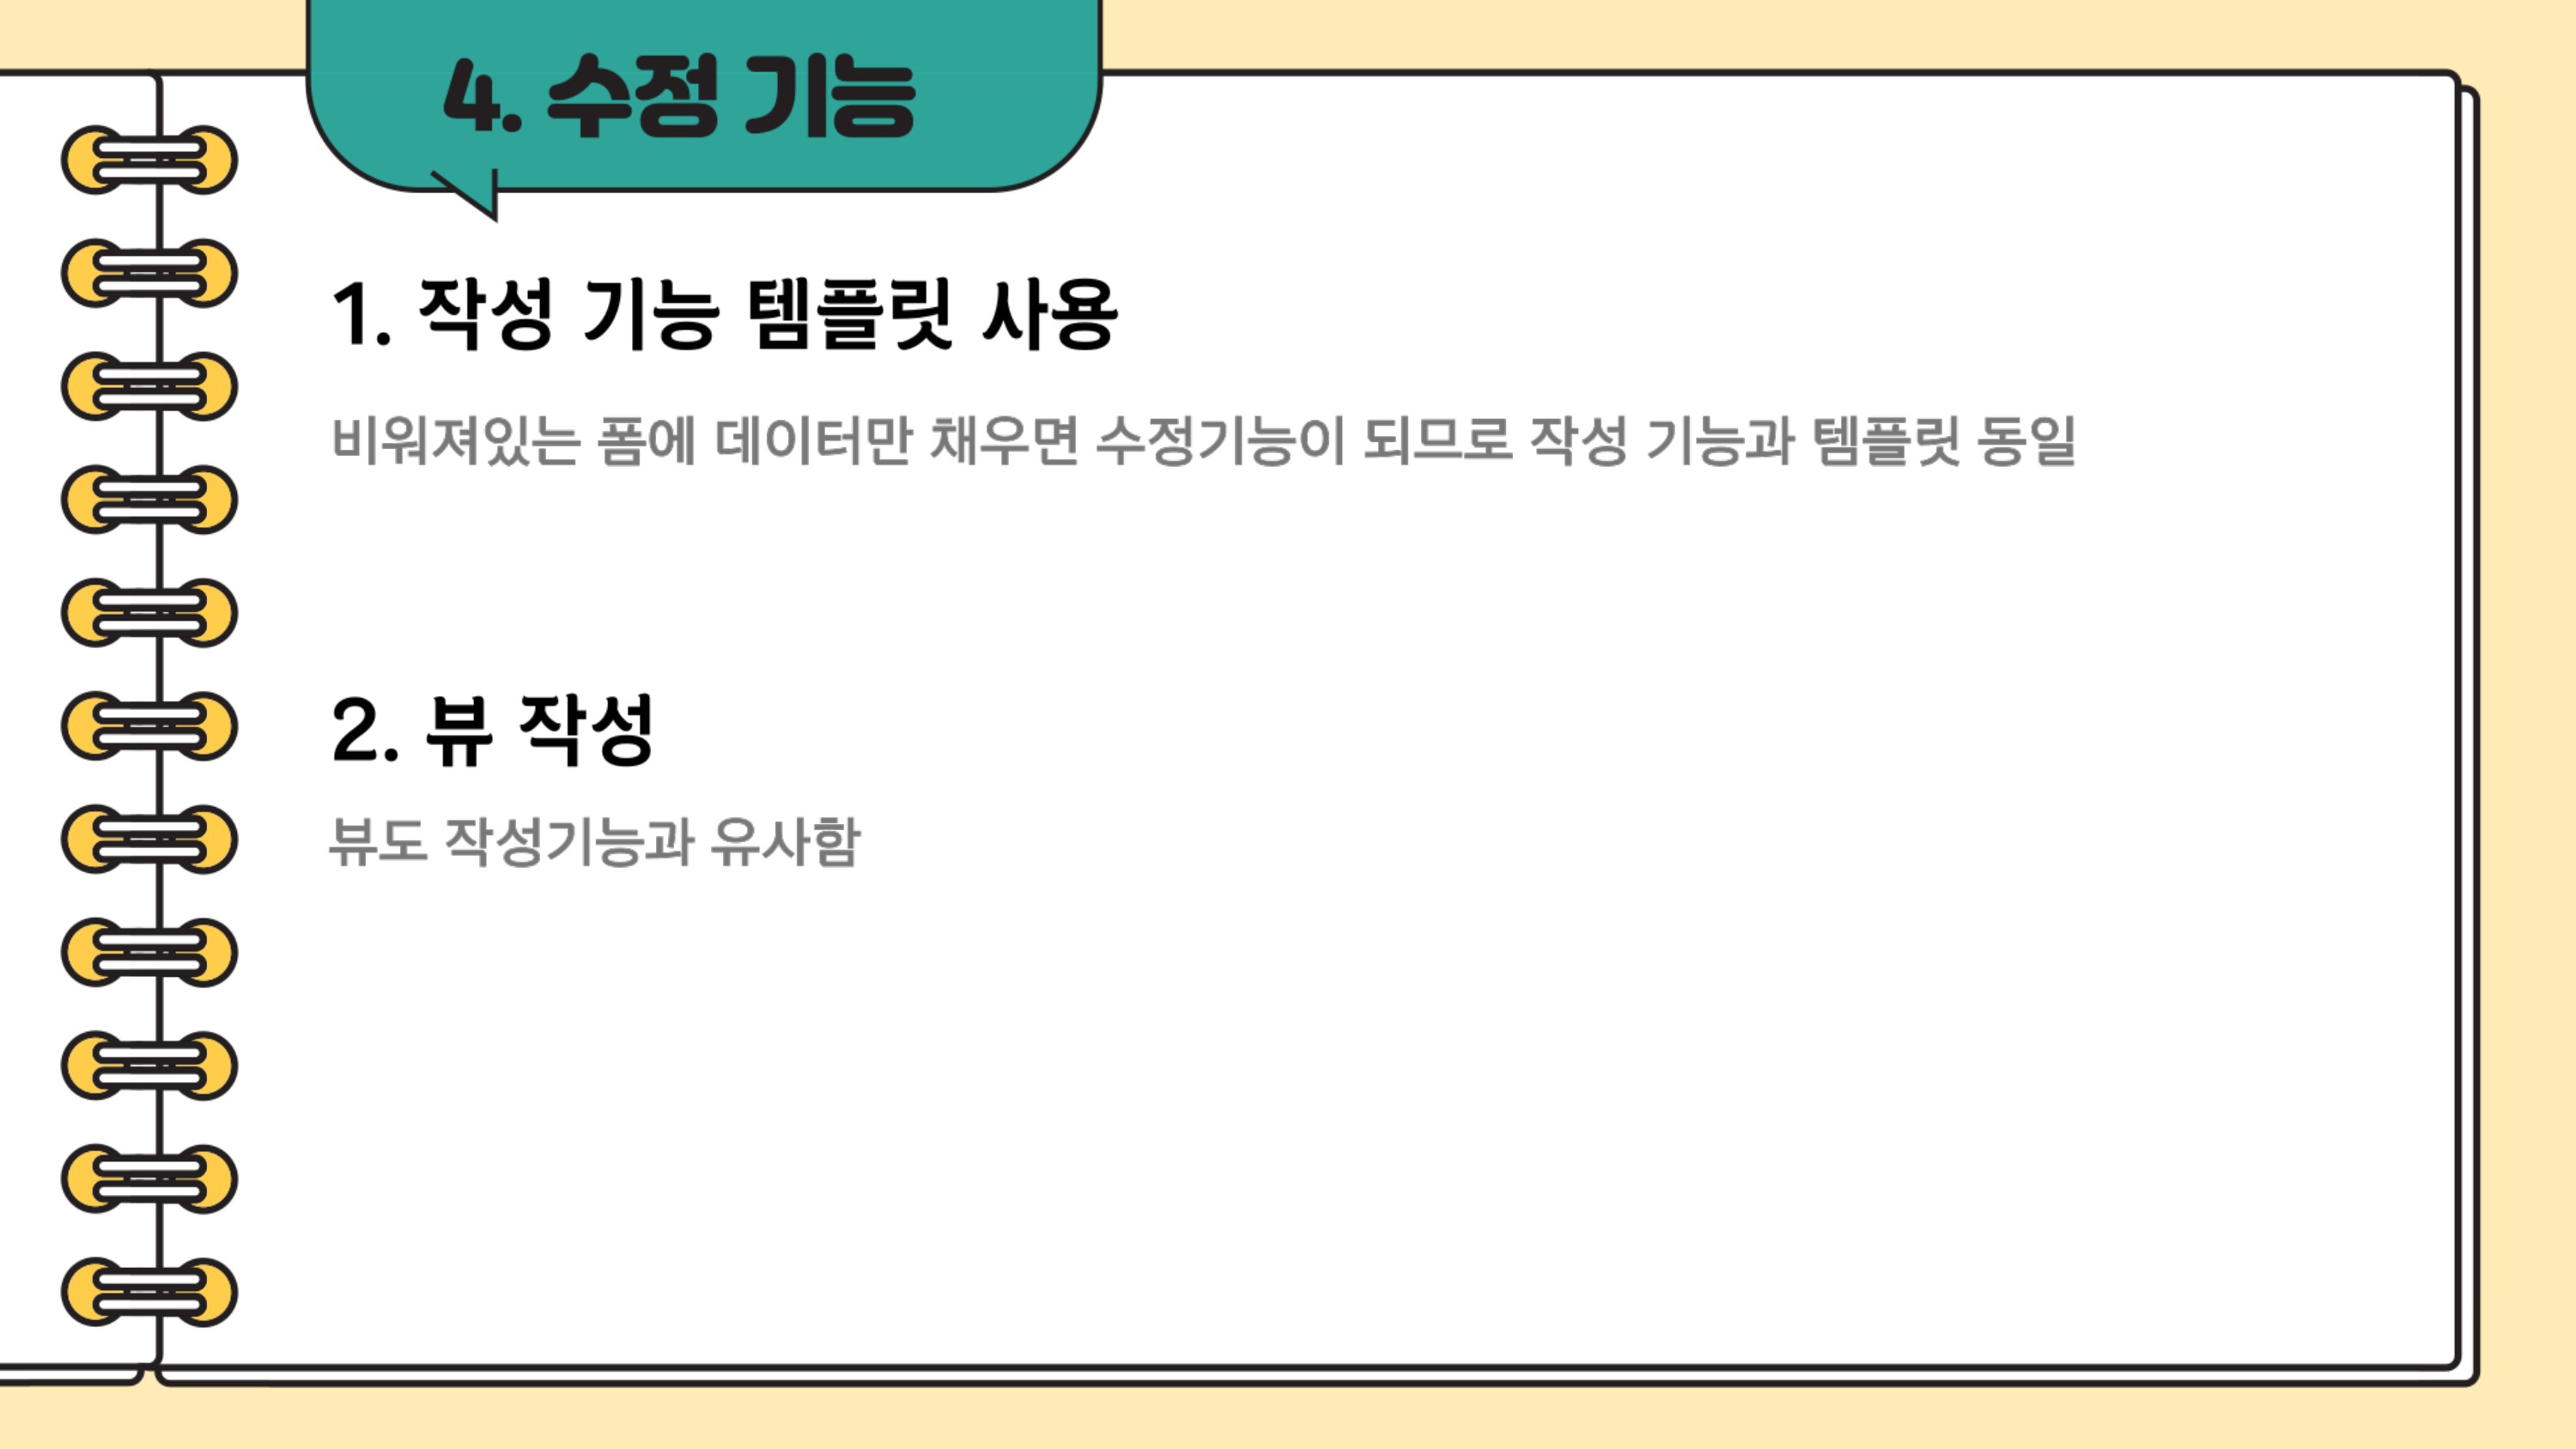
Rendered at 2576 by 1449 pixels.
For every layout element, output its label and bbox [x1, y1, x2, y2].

text_box [219, 59, 2488, 1397]
text_box [305, 0, 1104, 229]
picture [319, 246, 1161, 388]
text_box [0, 59, 216, 1397]
picture [428, 20, 957, 200]
picture [322, 397, 2101, 491]
picture [319, 662, 888, 906]
